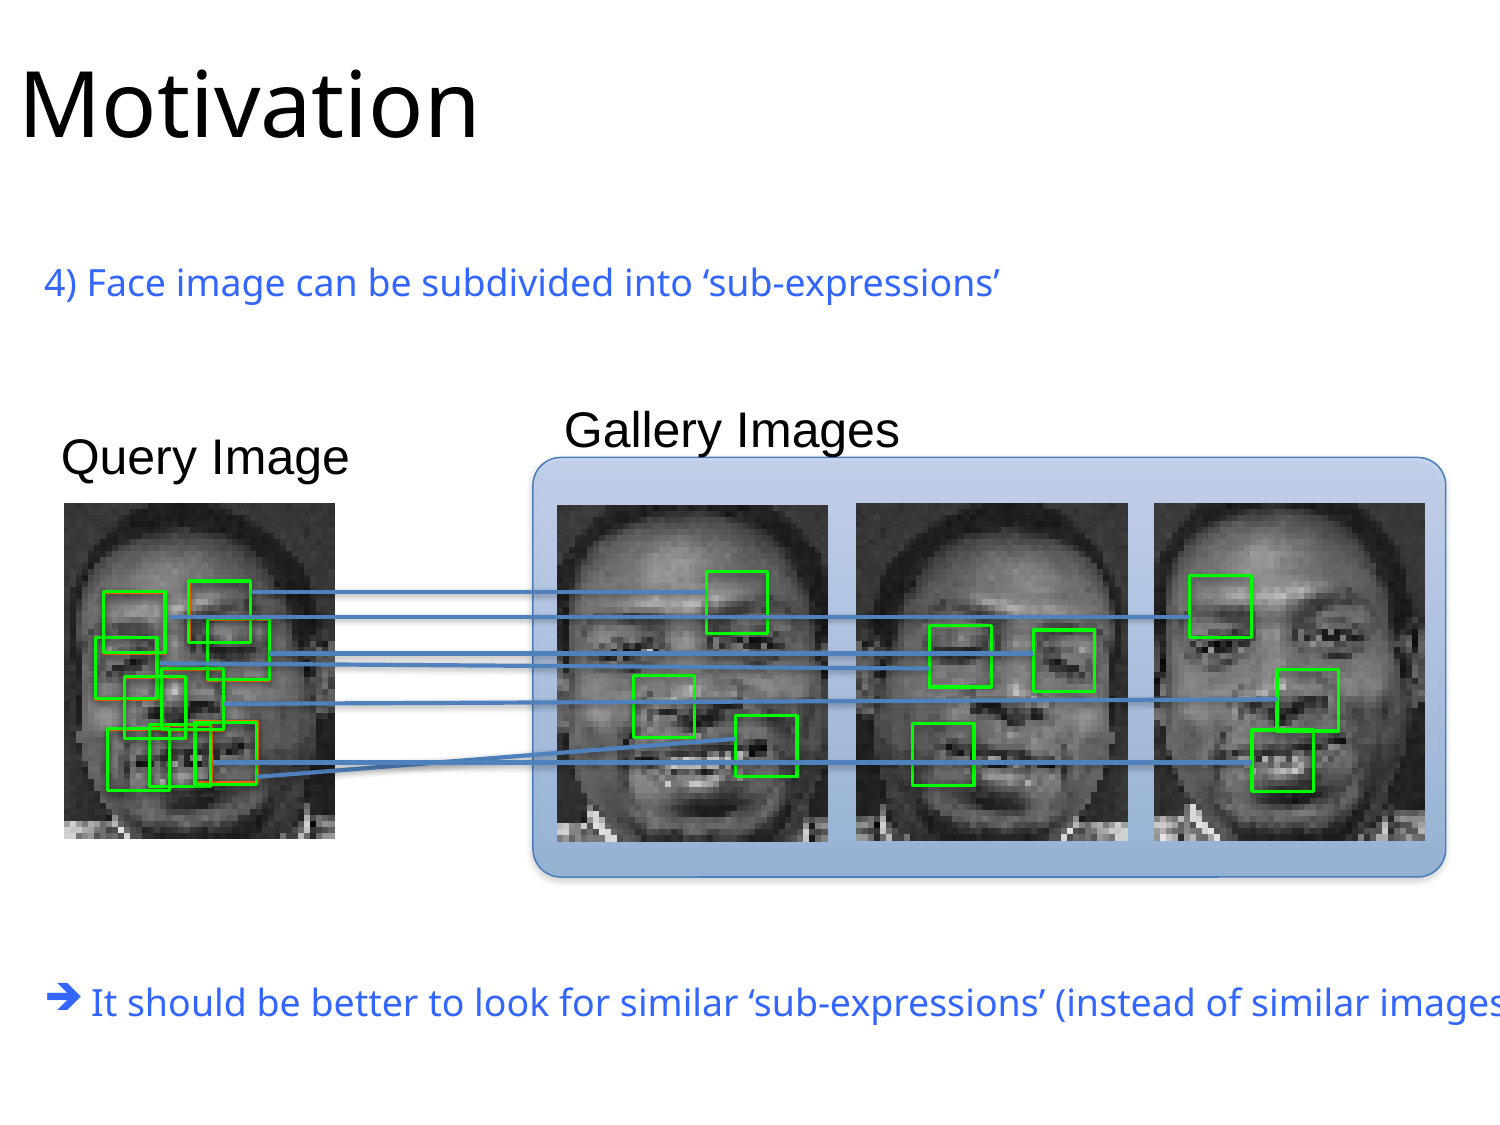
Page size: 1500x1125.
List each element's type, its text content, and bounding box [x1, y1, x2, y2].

picture [856, 763, 1128, 841]
picture [1153, 503, 1425, 841]
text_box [223, 699, 1278, 705]
picture [856, 705, 1128, 762]
text_box 4) Face image can be subdivided into ‘sub-expressions’ It should be better to look for similar ‘sub-expressions’ (instead of similar images) [29, 251, 1500, 1032]
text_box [256, 738, 736, 761]
picture [557, 505, 828, 616]
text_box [256, 771, 736, 778]
picture [557, 654, 828, 663]
text_box Motivation [0, 6, 500, 195]
picture [856, 618, 1128, 699]
picture [557, 705, 828, 762]
picture [856, 503, 1128, 616]
picture [557, 618, 828, 653]
picture [557, 763, 828, 843]
picture [64, 503, 335, 839]
picture [557, 669, 828, 699]
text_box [159, 663, 930, 669]
